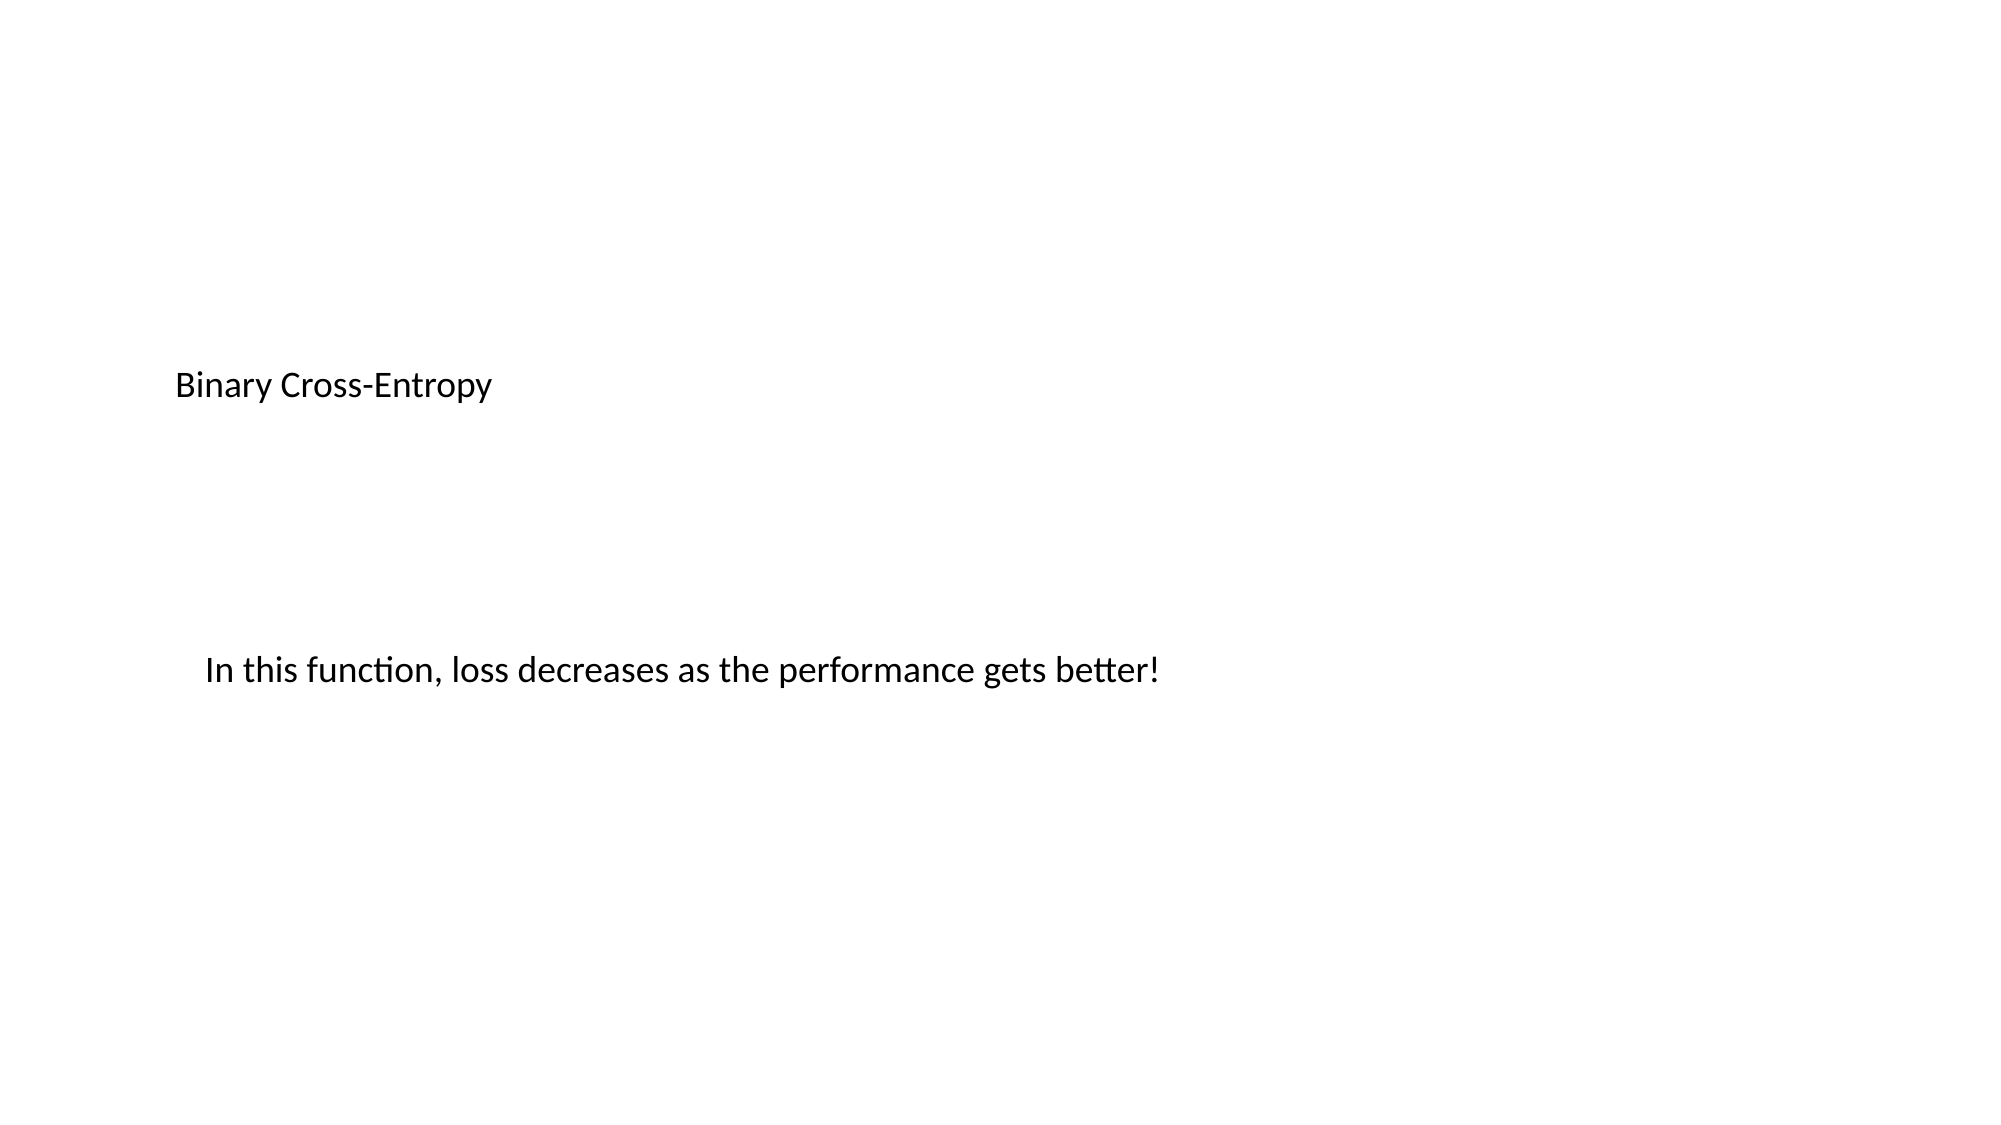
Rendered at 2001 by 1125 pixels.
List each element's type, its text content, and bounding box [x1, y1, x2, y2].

text_box In this function, loss decreases as the performance gets better! [190, 637, 1248, 698]
